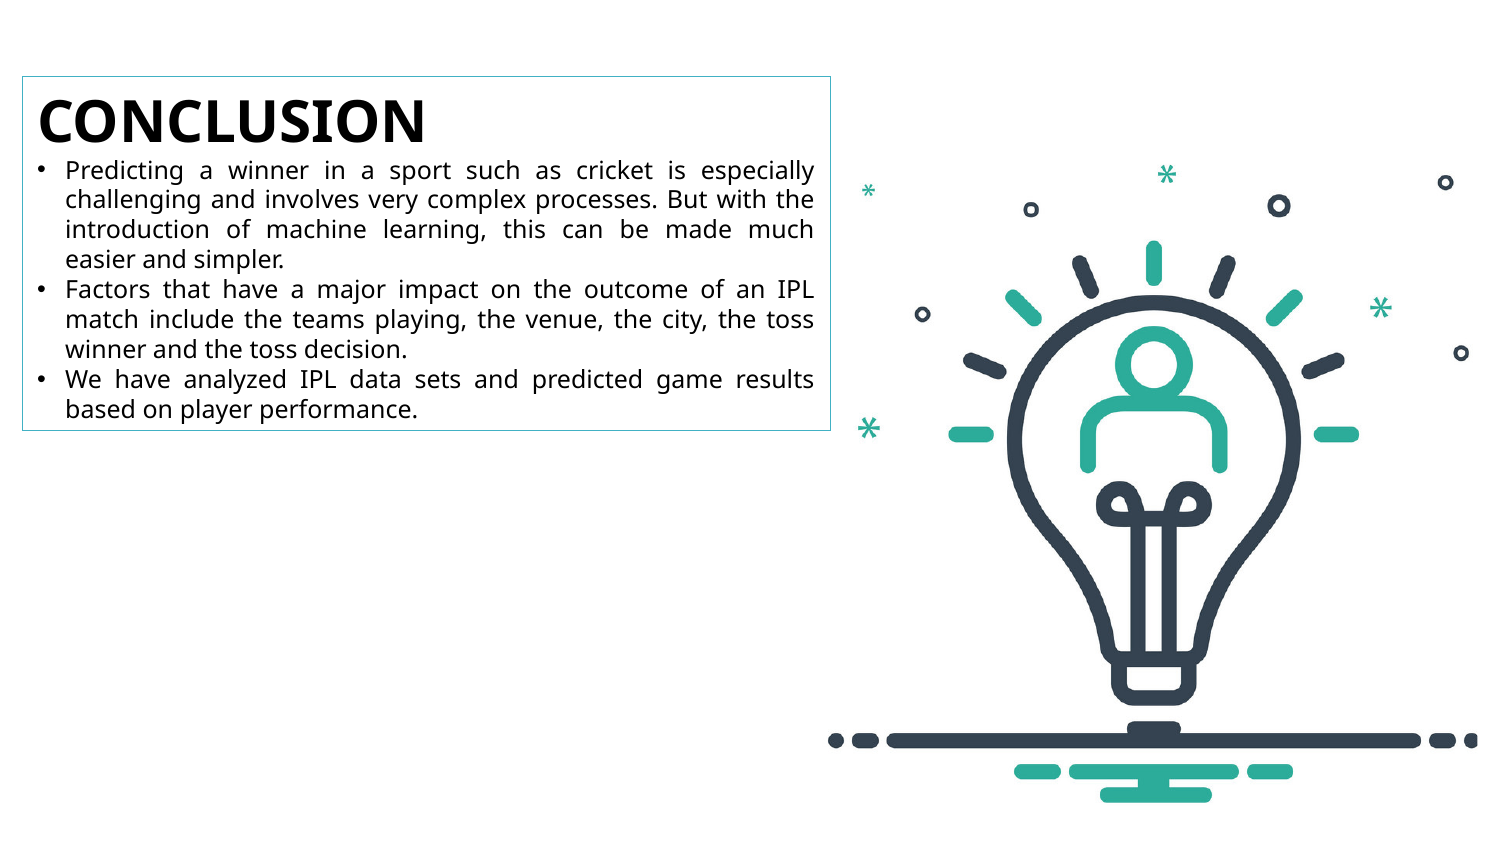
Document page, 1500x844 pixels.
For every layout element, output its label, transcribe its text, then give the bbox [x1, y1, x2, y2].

text_box CONCLUSION Predicting a winner in a sport such as cricket is especially challenging and involves very complex processes. But with the introduction of machine learning, this can be made much easier and simpler. Factors that have a major impact on the outcome of an IPL match include the teams playing, the venue, the city, the toss winner and the toss decision. We have analyzed IPL data sets and predicted game results based on player performance. [22, 76, 831, 431]
picture [766, 96, 1478, 822]
